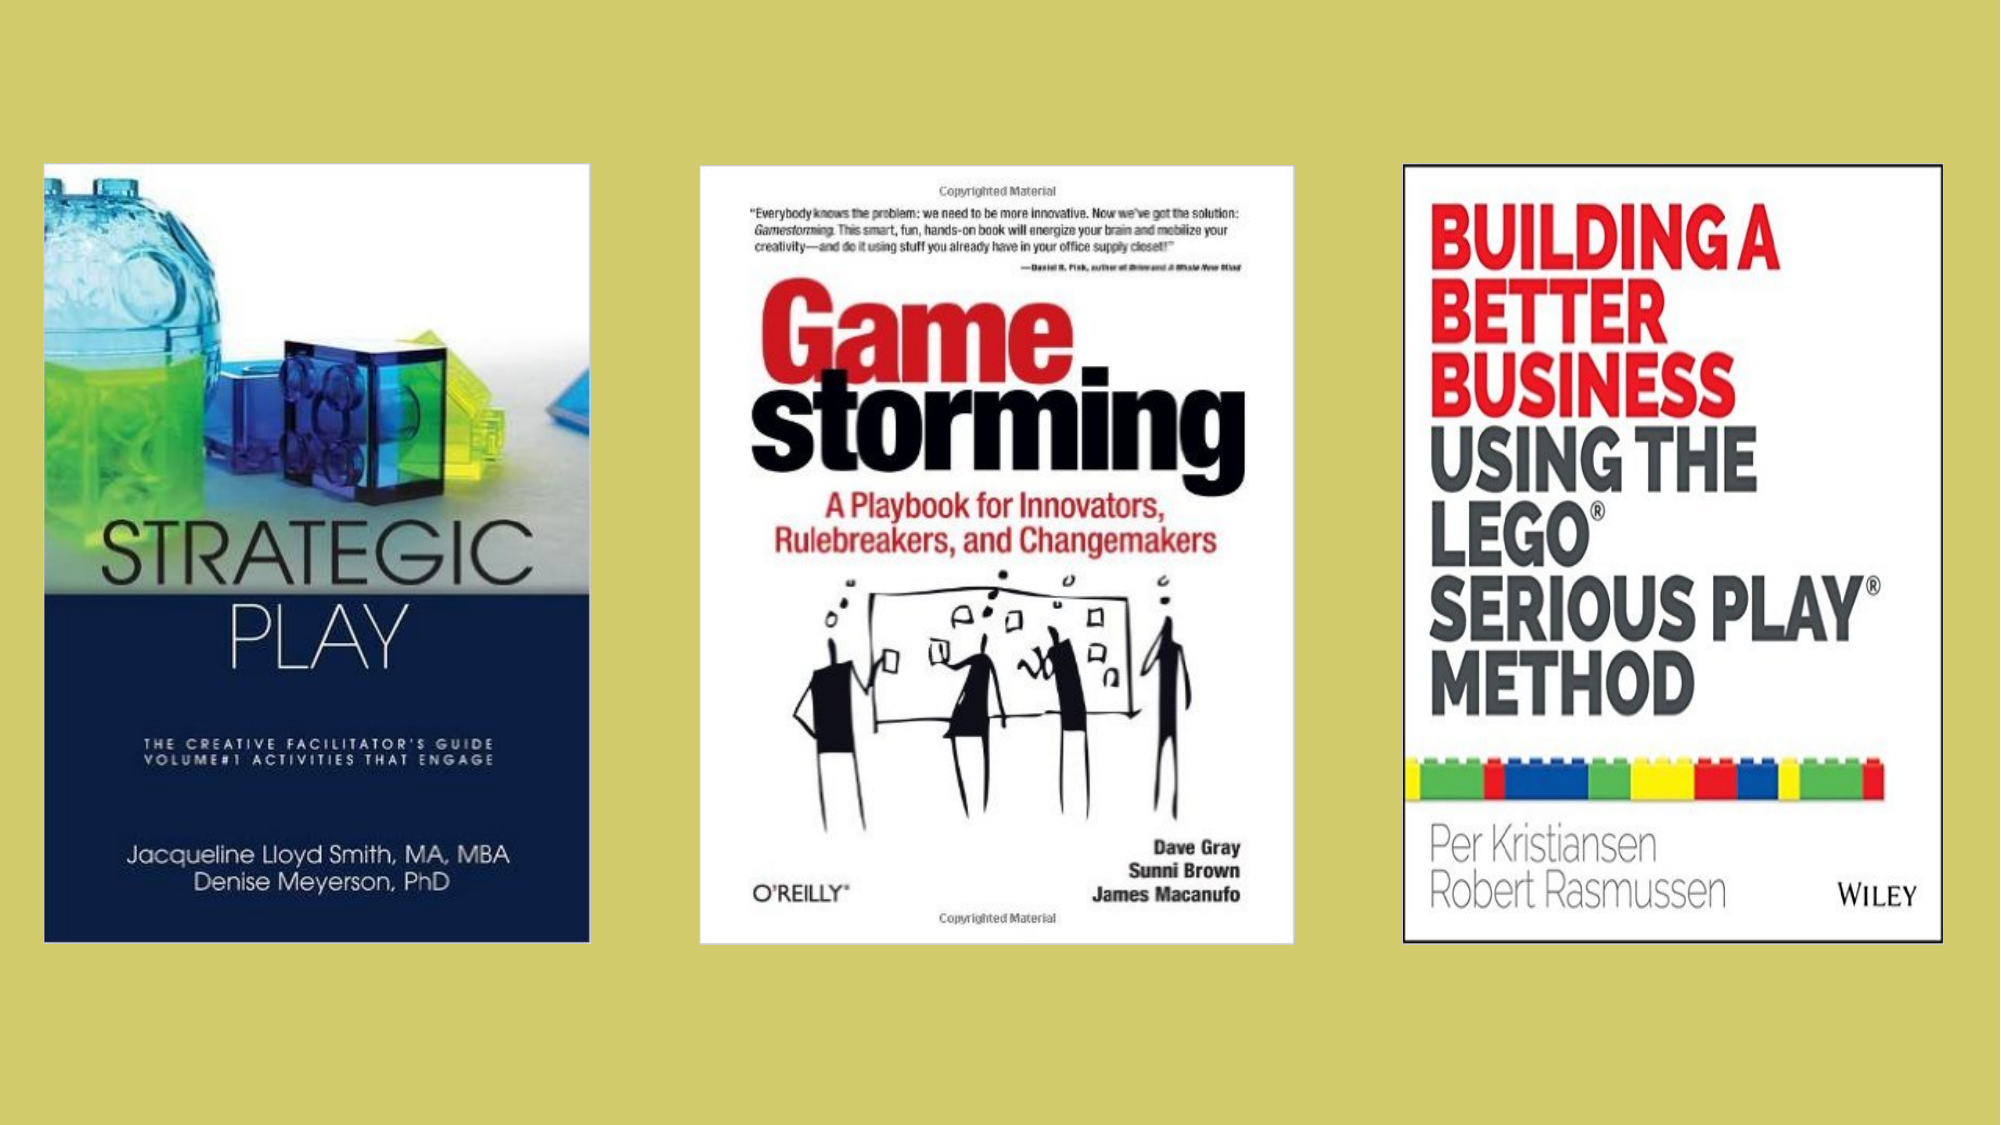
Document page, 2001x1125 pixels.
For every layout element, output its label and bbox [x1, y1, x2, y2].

picture [699, 165, 1295, 945]
picture [1402, 163, 1944, 945]
picture [43, 163, 591, 944]
